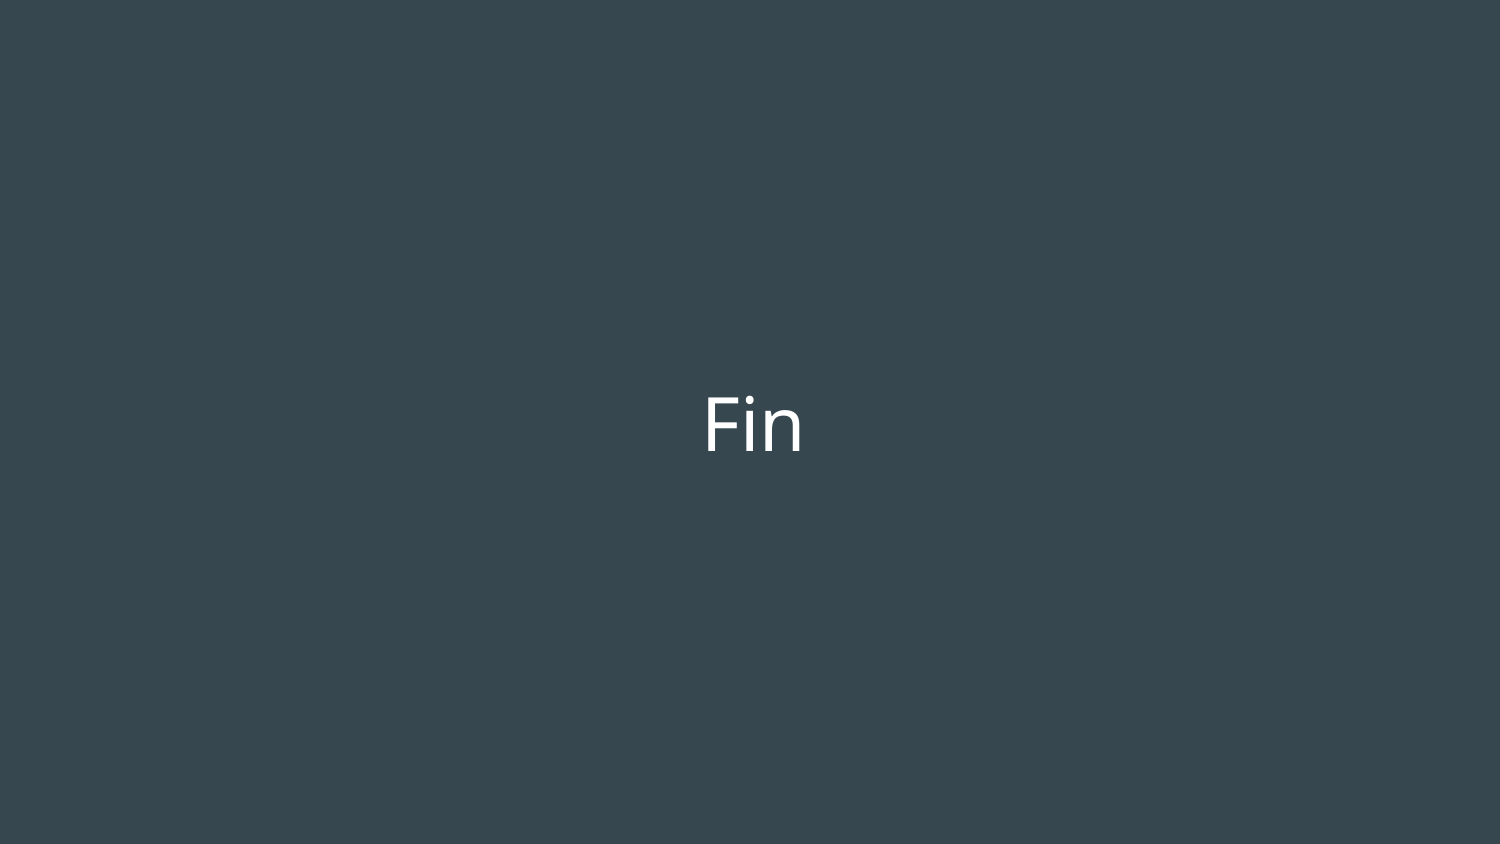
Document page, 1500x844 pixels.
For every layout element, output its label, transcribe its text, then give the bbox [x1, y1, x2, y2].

title Fin [110, 351, 1399, 493]
